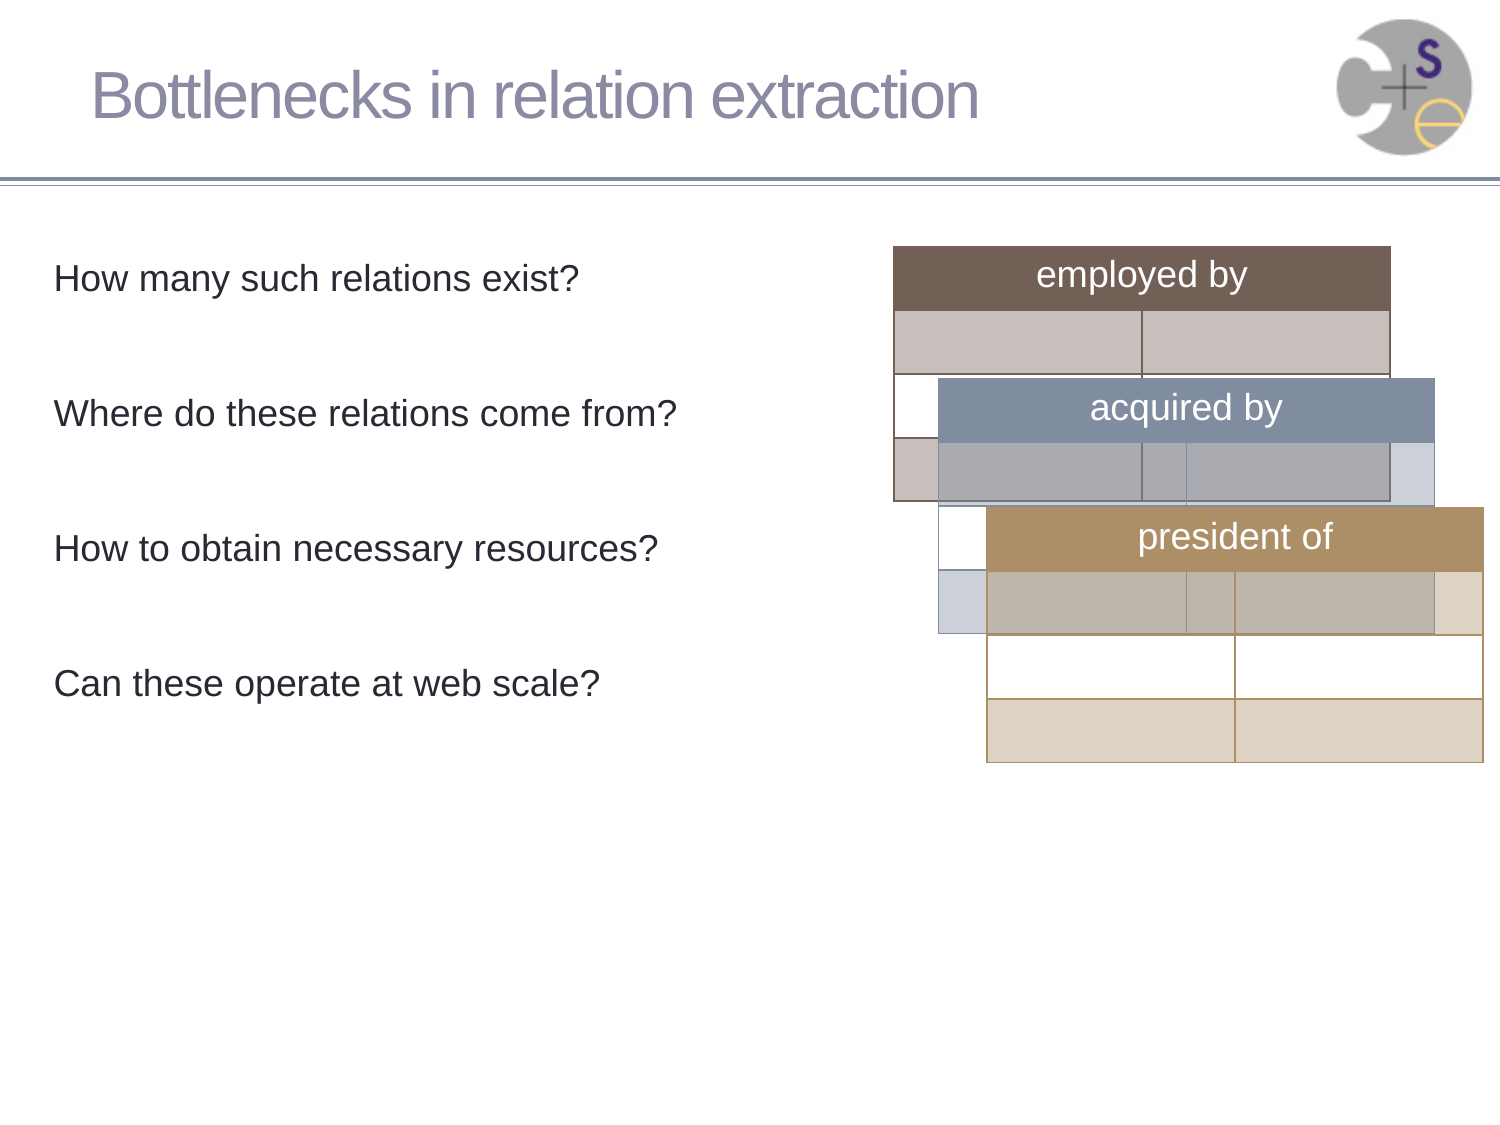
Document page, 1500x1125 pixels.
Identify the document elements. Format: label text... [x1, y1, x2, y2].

table_cell [939, 507, 986, 569]
table_cell [895, 439, 938, 500]
table_header acquired by [939, 379, 1434, 441]
table_cell [939, 571, 986, 633]
table_cell [1143, 311, 1389, 373]
table_header president of [988, 508, 1482, 570]
text_box How many such relations exist? Where do these relations come from? How to obtain necessary resources? Can these operate at web scale? [38, 246, 834, 712]
picture [1316, 3, 1500, 173]
table_cell [895, 311, 1141, 373]
table_header employed by [895, 247, 1389, 309]
table_cell [895, 375, 1141, 437]
table_cell [988, 572, 1234, 634]
table_cell [1236, 636, 1482, 698]
table_cell [988, 636, 1234, 698]
table_cell [1187, 443, 1434, 505]
table_cell [1236, 572, 1482, 634]
title Bottlenecks in relation extraction [75, 10, 1425, 173]
table_cell [1236, 700, 1482, 762]
table_cell [988, 700, 1234, 762]
table_cell [939, 443, 1186, 505]
